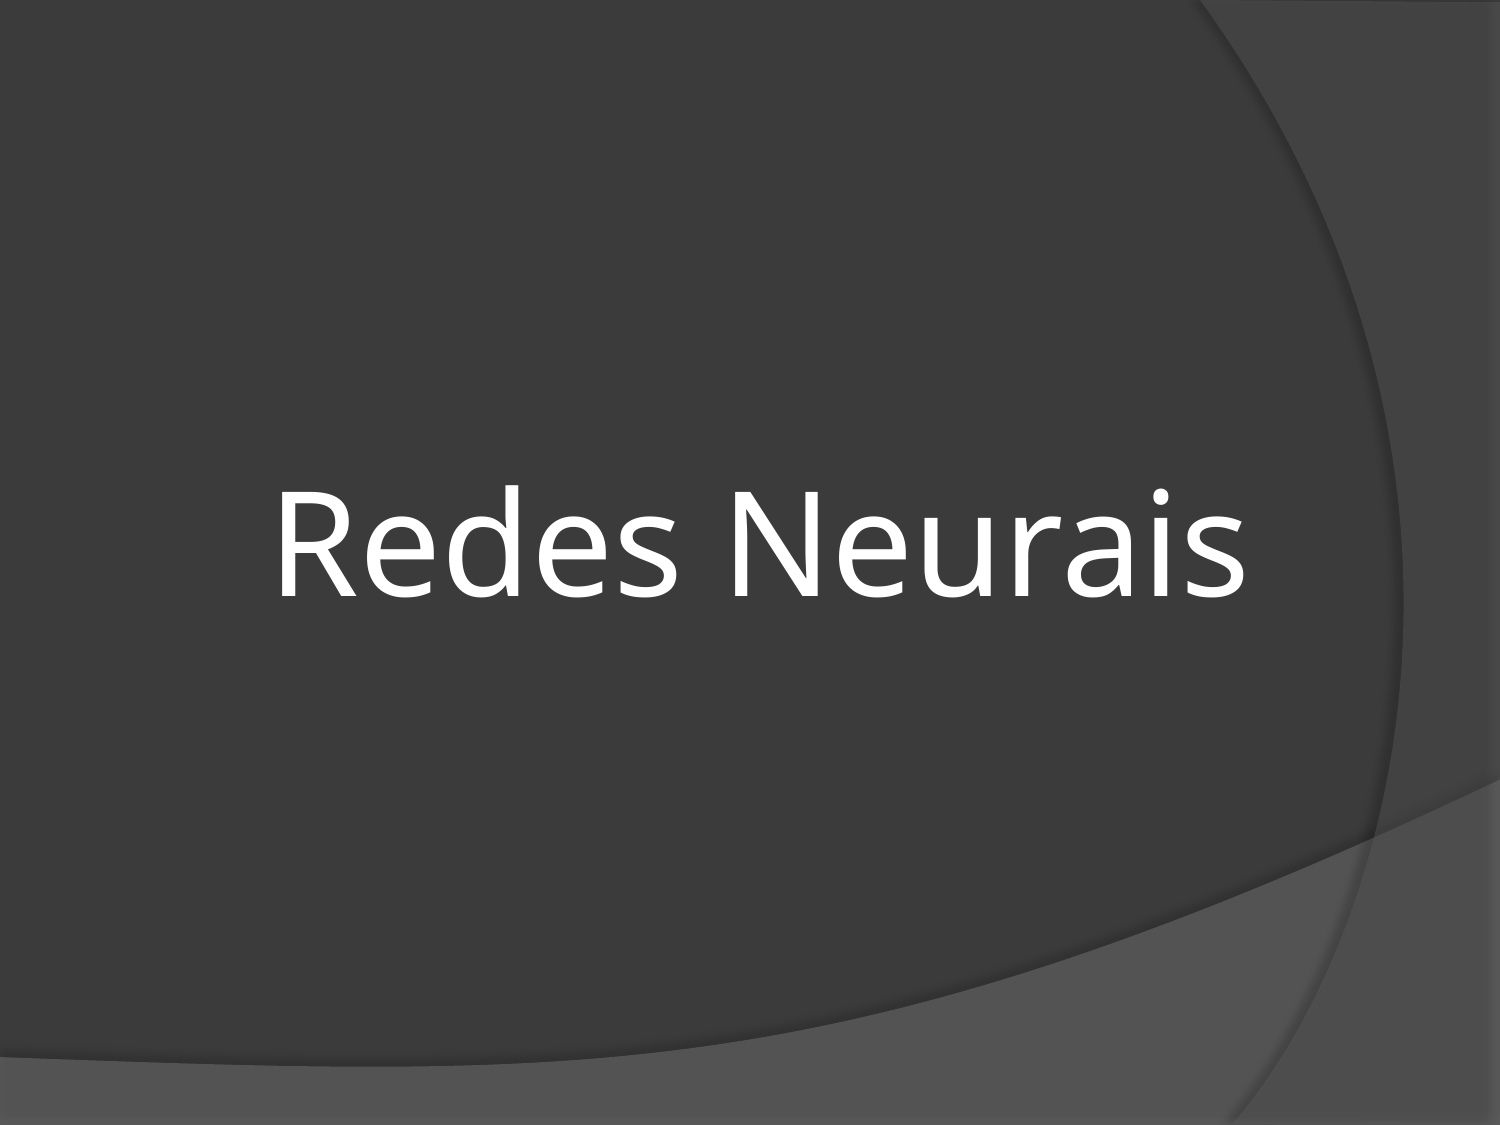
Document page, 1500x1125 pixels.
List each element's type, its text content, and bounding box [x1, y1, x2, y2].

title Redes Neurais [147, 444, 1373, 632]
